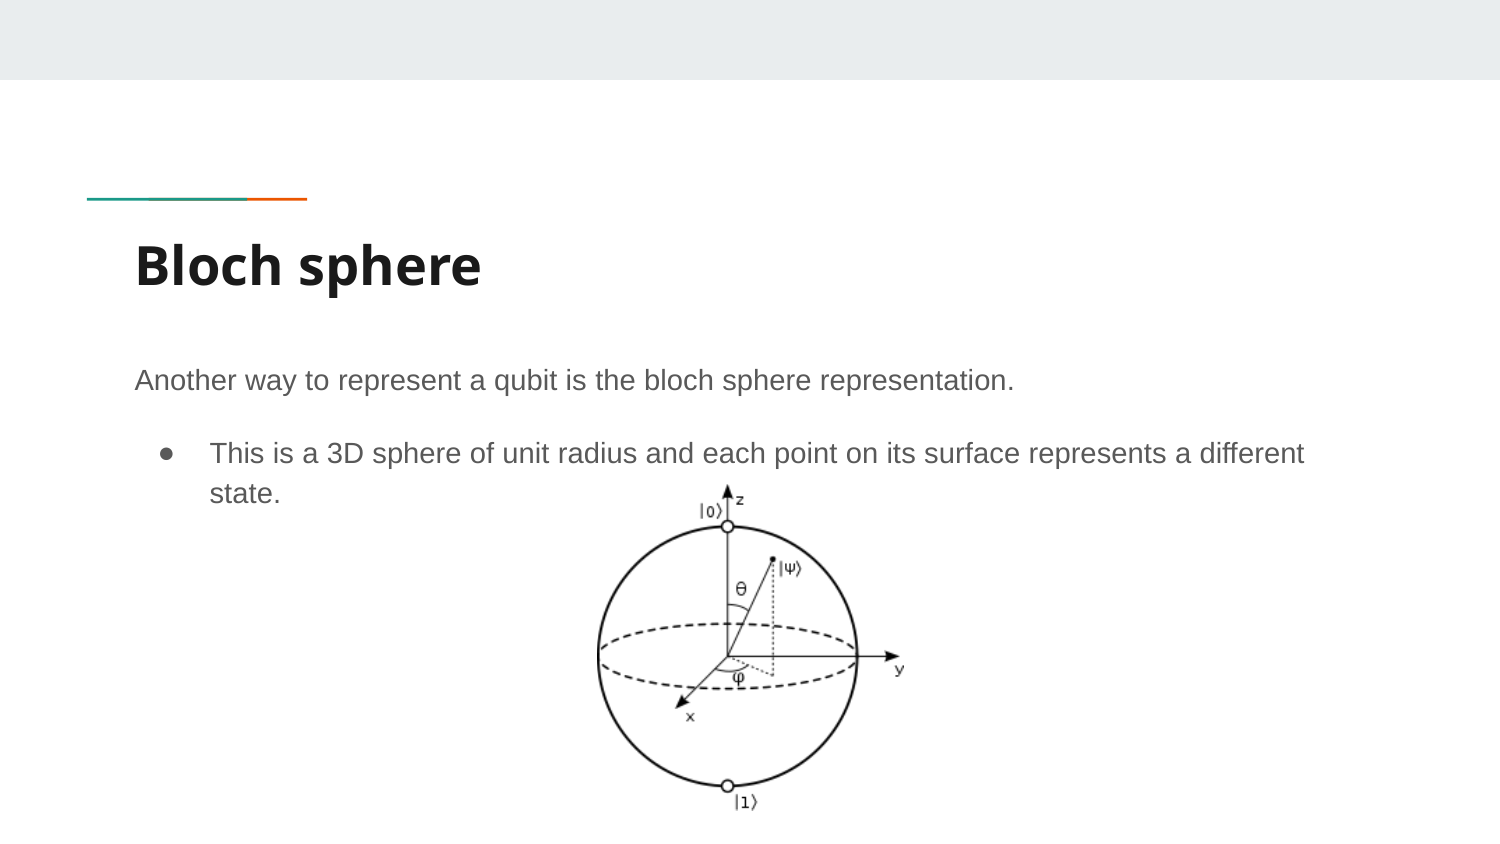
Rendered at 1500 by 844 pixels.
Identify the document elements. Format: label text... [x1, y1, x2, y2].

picture [596, 484, 904, 811]
list Another way to represent a qubit is the bloch sphere representation. This is a 3D sphere of unit radius and each point on its surface represents a different state. [119, 341, 1381, 712]
title Bloch sphere [119, 216, 1381, 305]
